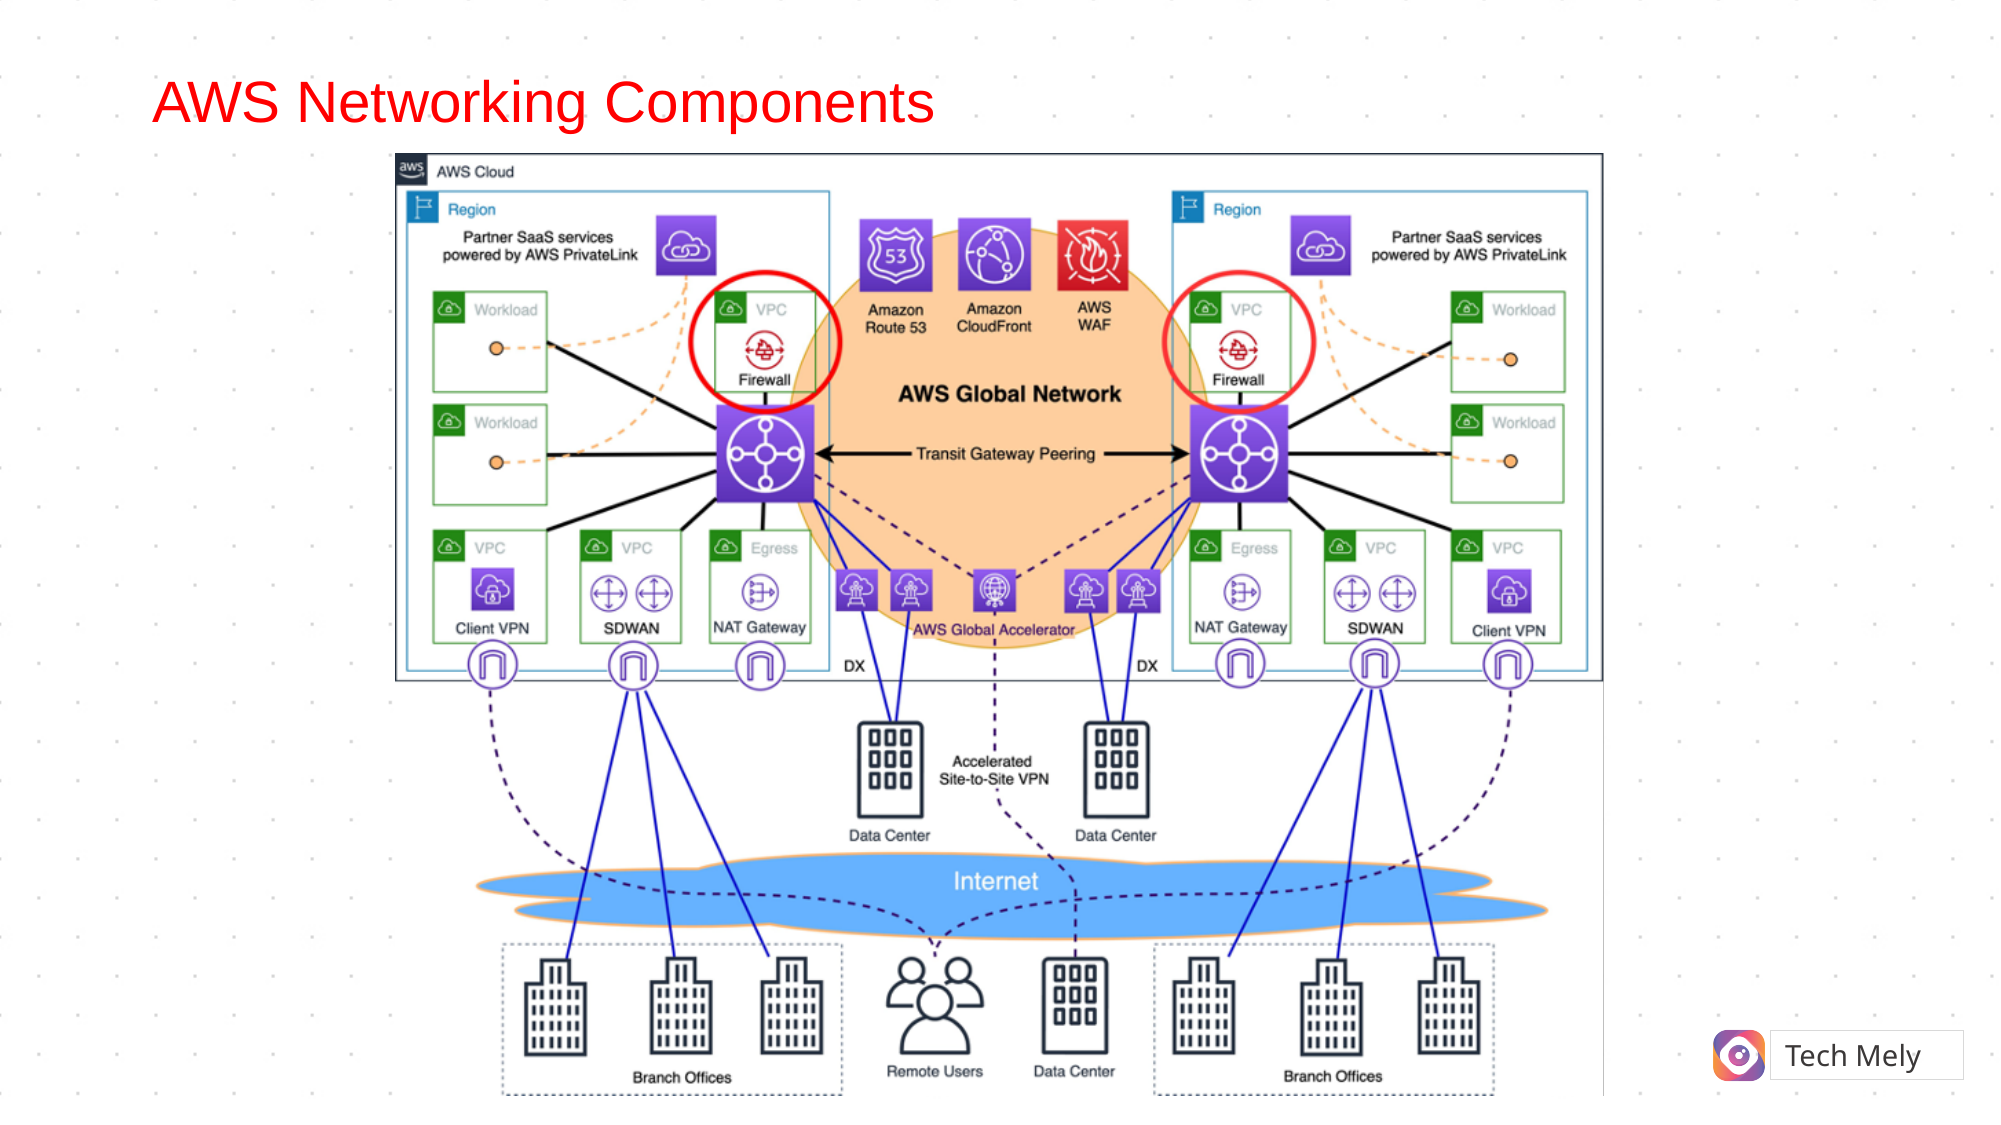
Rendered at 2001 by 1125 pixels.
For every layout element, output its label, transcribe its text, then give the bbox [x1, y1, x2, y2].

text_box AWS Networking Components [150, 61, 1517, 134]
picture [0, 0, 2000, 1125]
